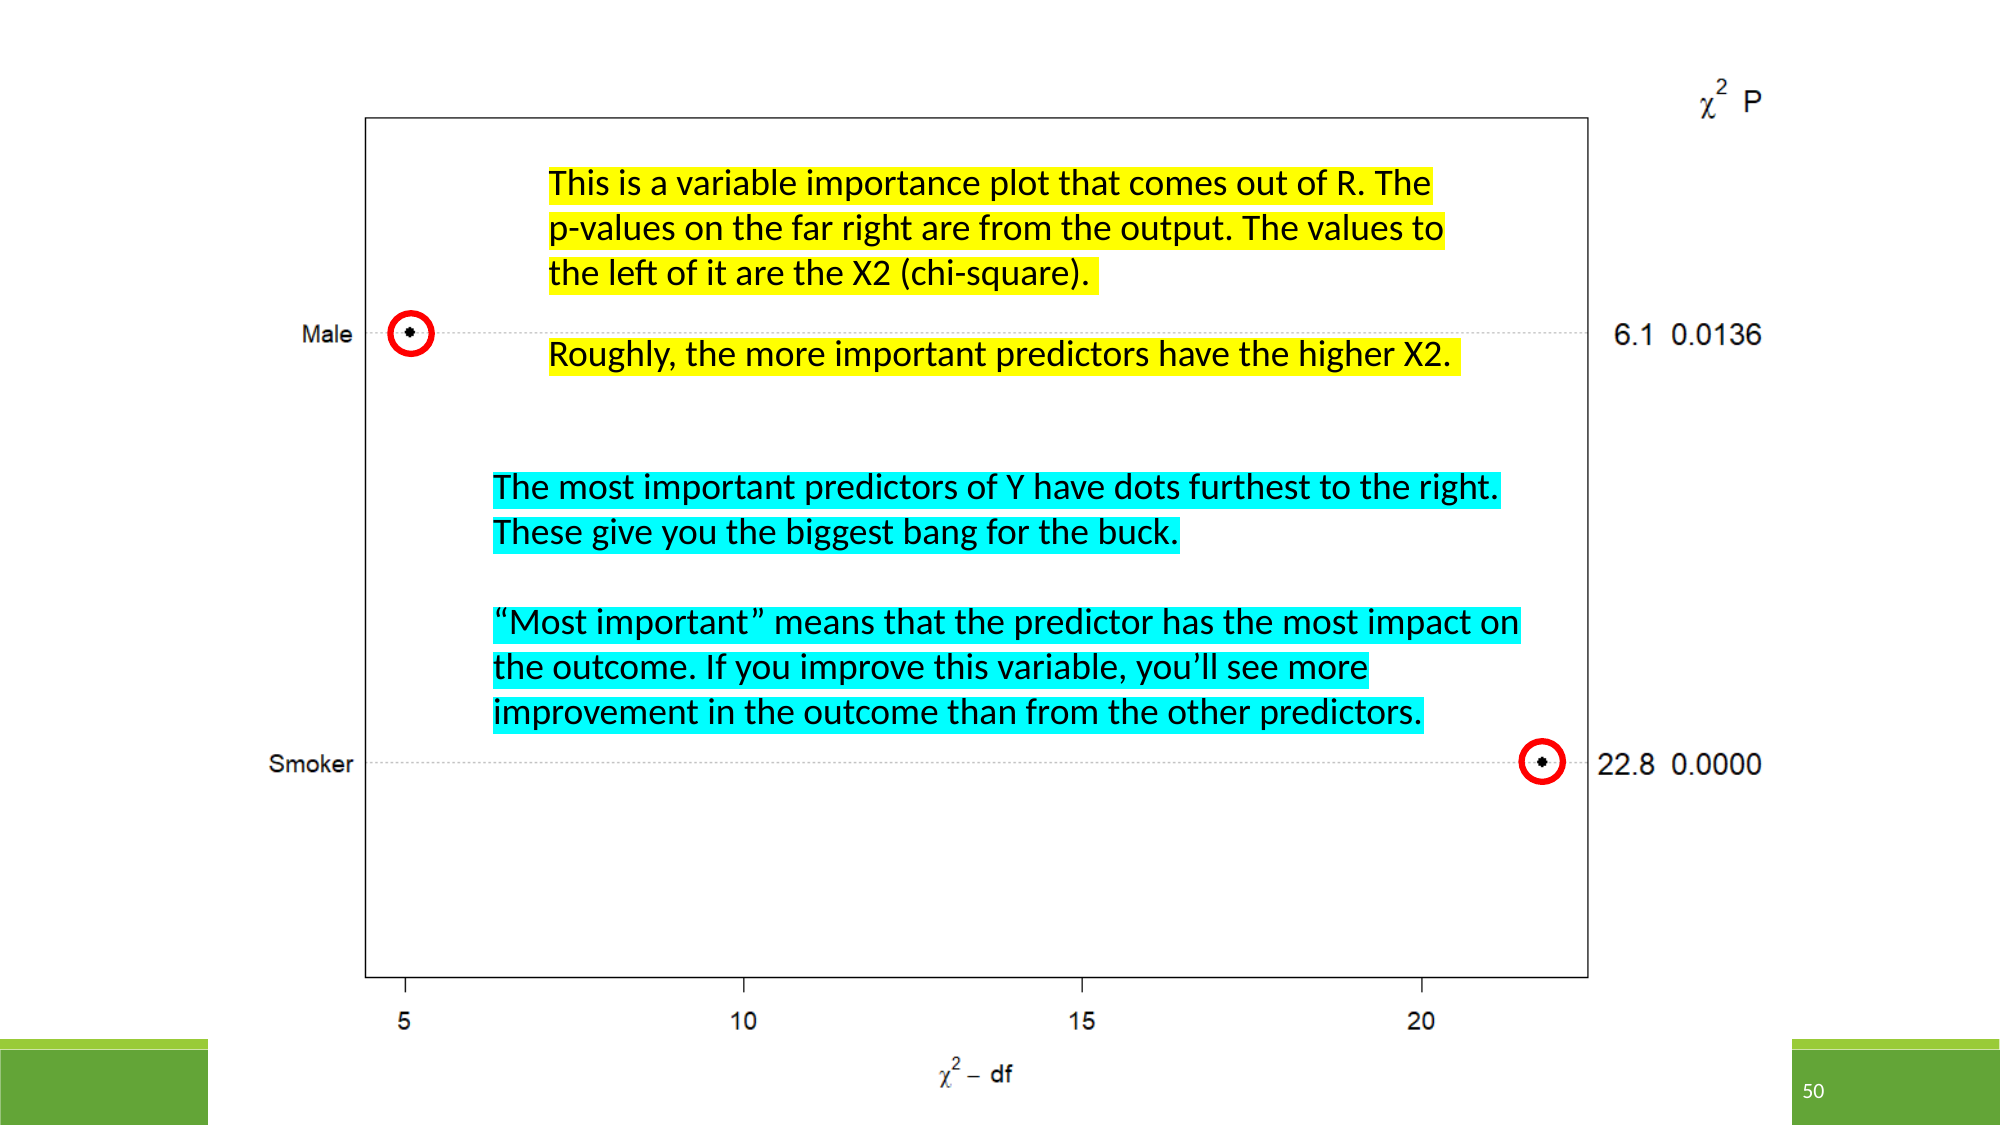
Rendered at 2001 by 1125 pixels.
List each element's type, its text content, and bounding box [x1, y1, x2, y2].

picture [207, 0, 1792, 1125]
slide_number 50 [1802, 1059, 1840, 1120]
